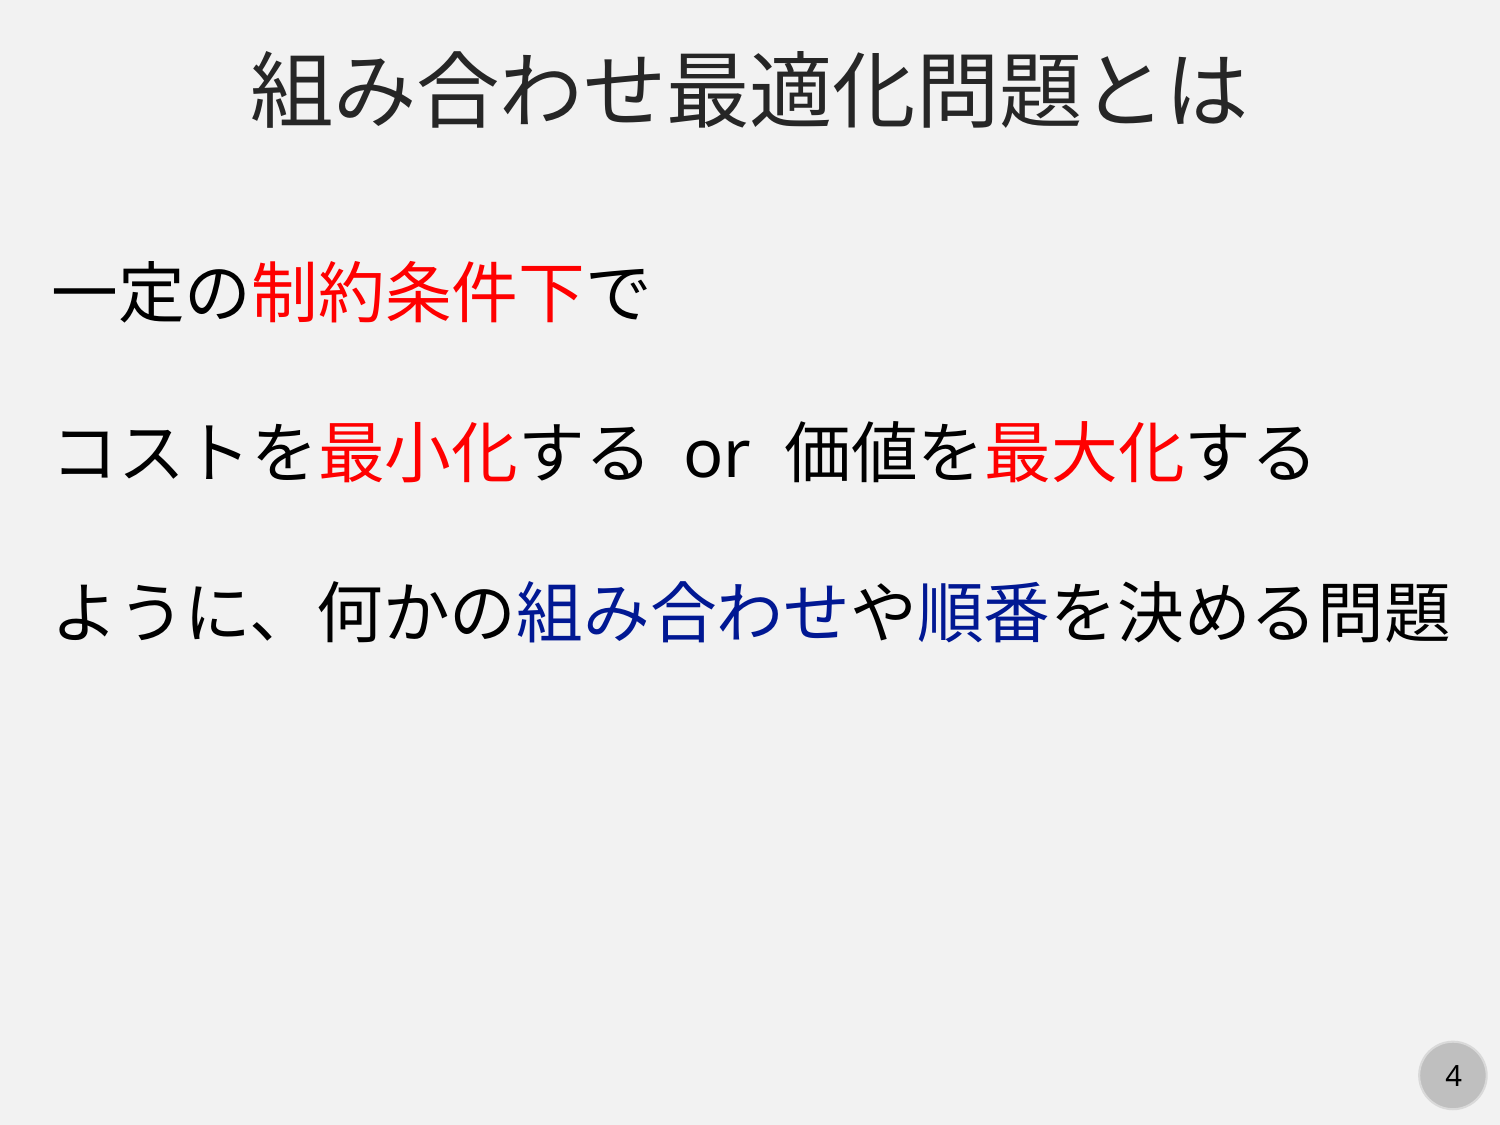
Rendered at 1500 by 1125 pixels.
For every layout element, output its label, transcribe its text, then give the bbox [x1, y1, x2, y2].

text_box 一定の制約条件下で コストを最小化する or 価値を最大化する ように、何かの組み合わせや順番を決める問題 [36, 243, 1467, 658]
list 組み合わせ最適化問題とは [0, 31, 1500, 155]
